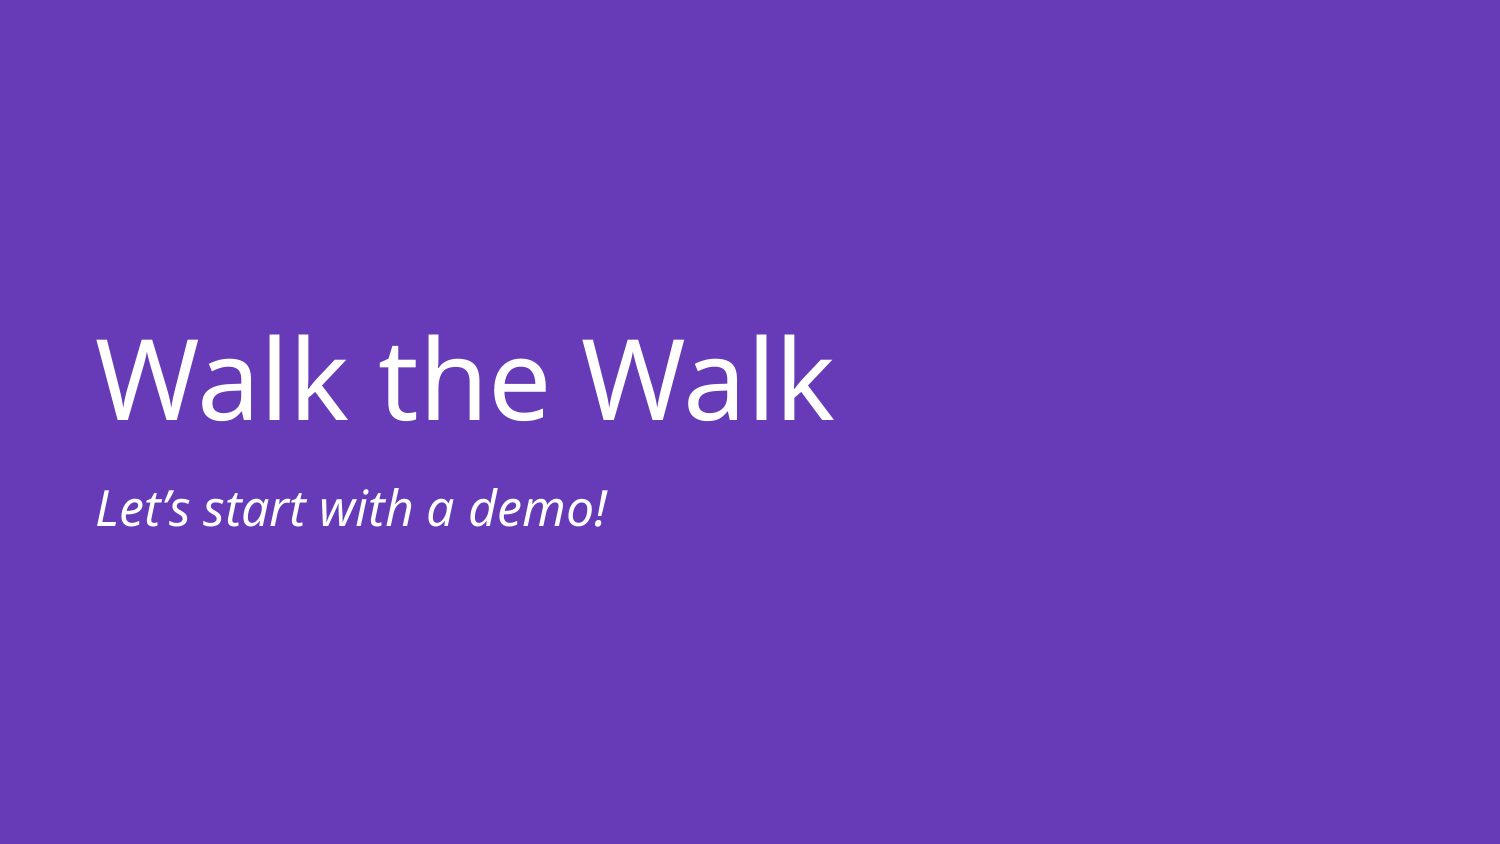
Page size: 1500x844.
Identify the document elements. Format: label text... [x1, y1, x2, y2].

title Walk the Walk Let’s start with a demo! [80, 86, 1012, 757]
